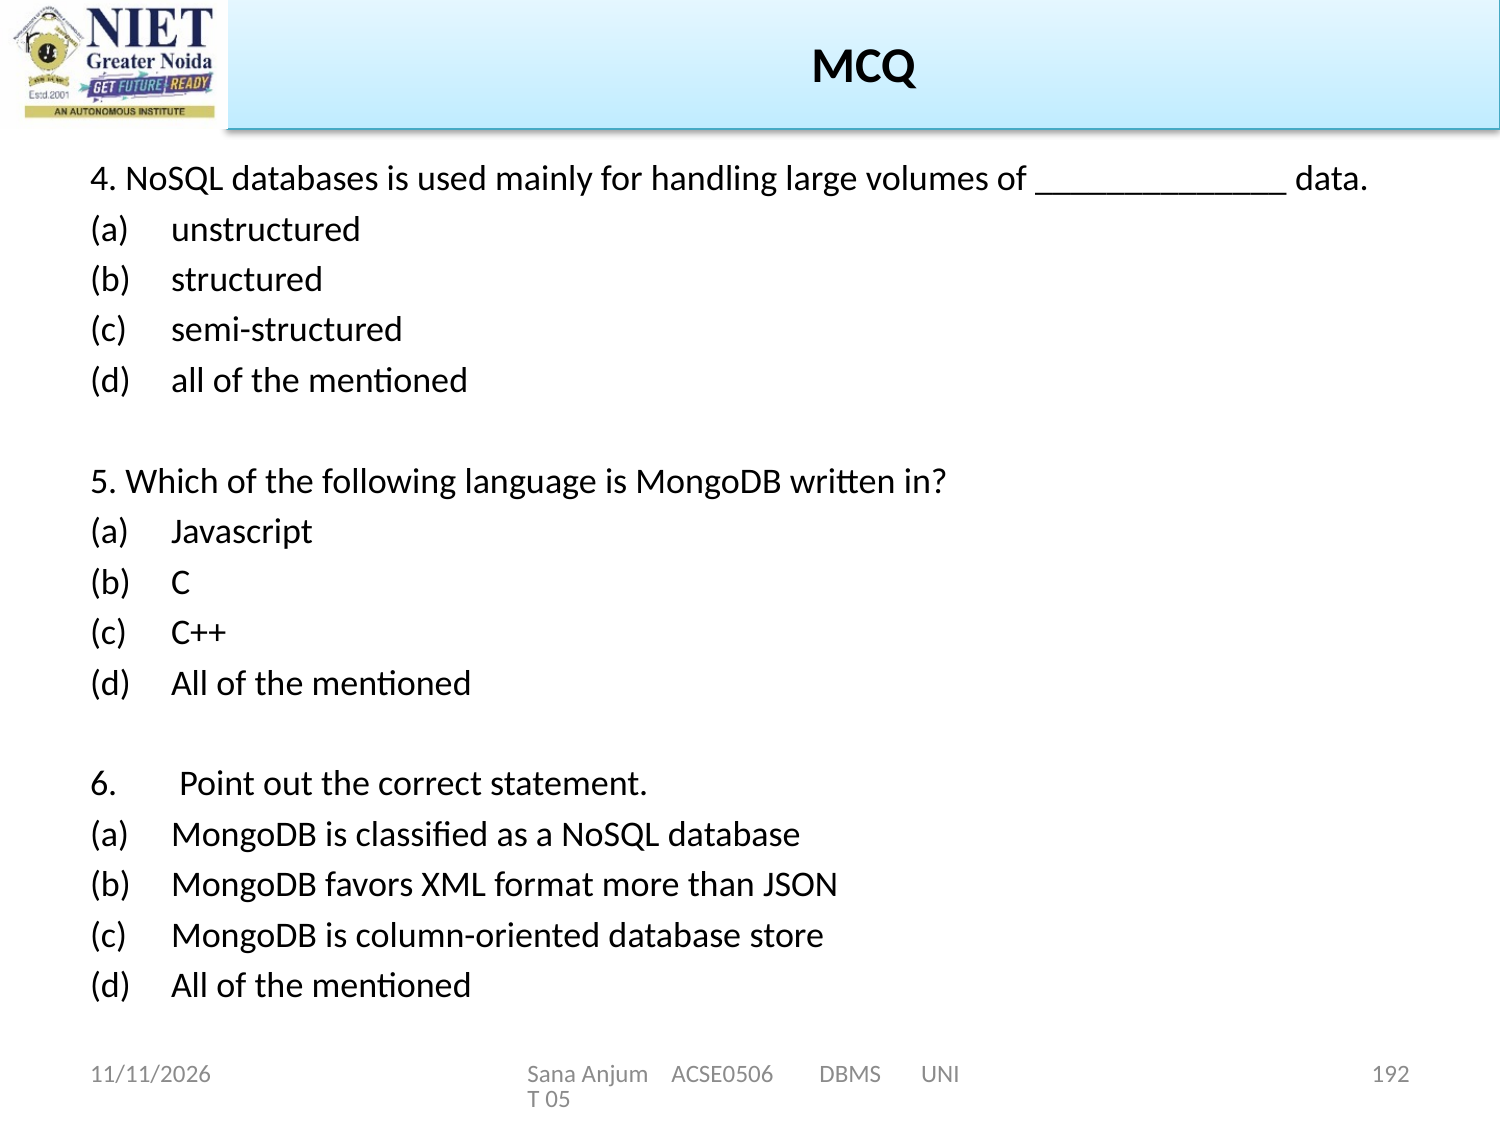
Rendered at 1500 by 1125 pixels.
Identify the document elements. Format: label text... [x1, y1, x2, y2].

title MCQ [231, 0, 1500, 130]
footer Sana Anjum ACSE0506 DBMS UNIT 05 [512, 1042, 988, 1103]
picture [0, 0, 228, 130]
list 4. NoSQL databases is used mainly for handling large volumes of ______________ data. (a) unstructured (b) structured (c) semi-structured (d) all of the mentioned 5. Which of the following language is MongoDB written in? (a) Javascript (b) C (c) C++ (d) All of the mentioned 6. Point out the correct statement. (a) MongoDB is classified as a NoSQL database (b) MongoDB favors XML format more than JSON (c) MongoDB is column-oriented database store (d) All of the mentioned [75, 147, 1425, 1024]
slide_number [75, 1042, 425, 1103]
slide_number 192 [1074, 1042, 1425, 1103]
